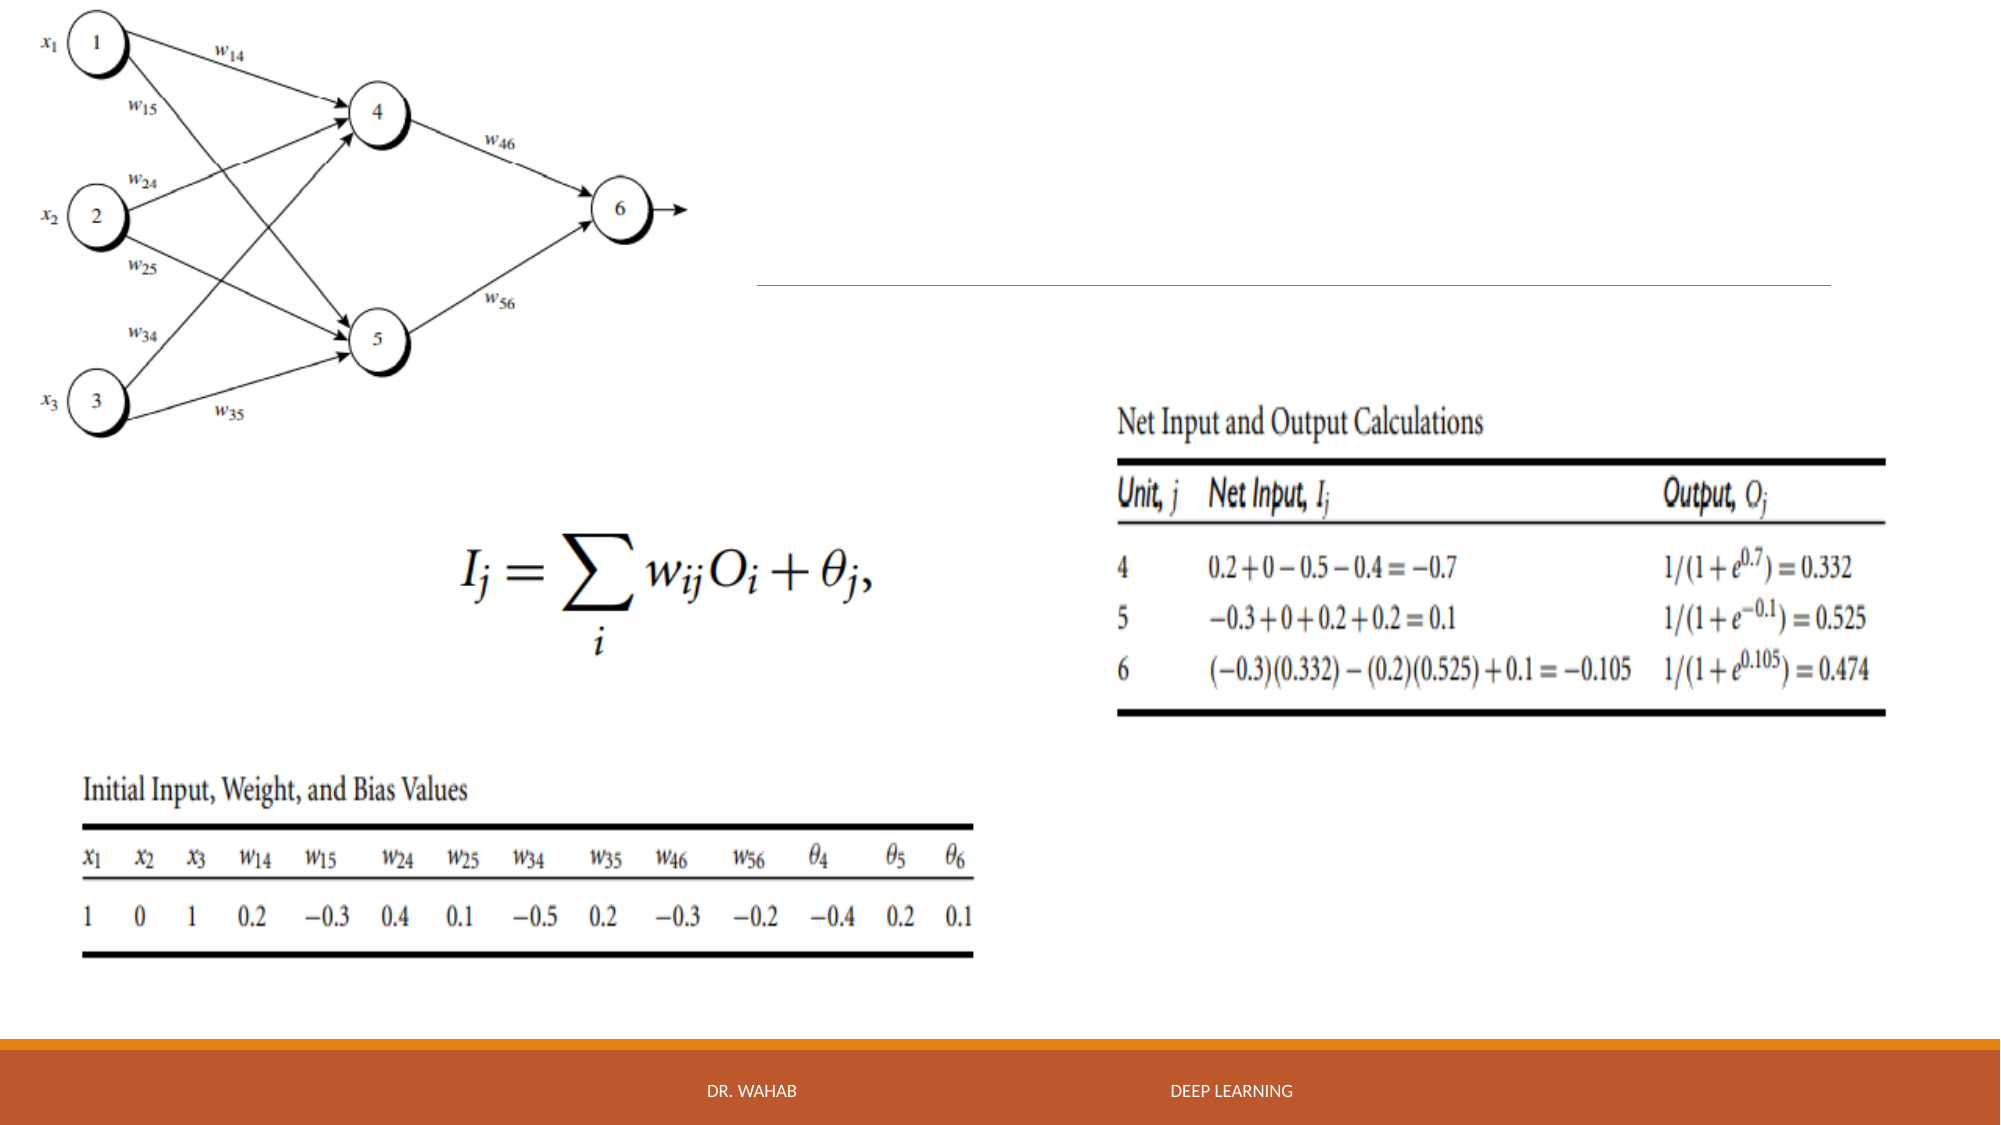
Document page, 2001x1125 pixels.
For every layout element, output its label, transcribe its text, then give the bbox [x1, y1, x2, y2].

footer DR. WAHAB Deep Learning [604, 1059, 1396, 1120]
picture [0, 0, 757, 458]
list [1104, 380, 1908, 761]
picture [442, 489, 881, 682]
picture [69, 756, 984, 985]
